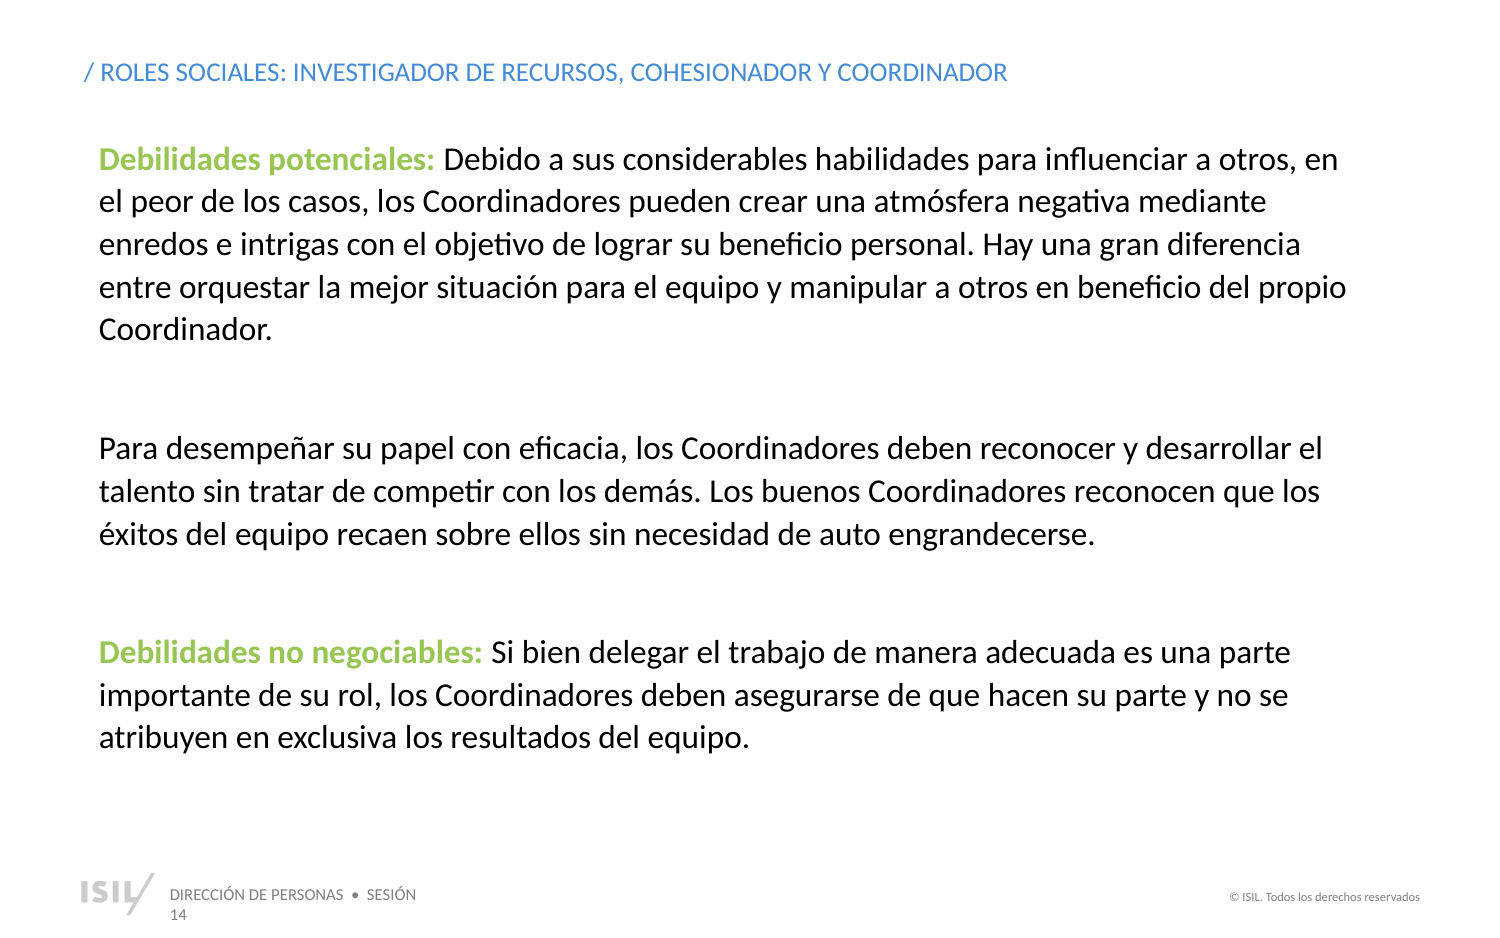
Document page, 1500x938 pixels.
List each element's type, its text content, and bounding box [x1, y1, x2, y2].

text_box / ROLES SOCIALES: INVESTIGADOR DE RECURSOS, COHESIONADOR Y COORDINADOR [83, 54, 1338, 87]
text_box Debilidades potenciales: Debido a sus considerables habilidades para influenciar a otros, en el peor de los casos, los Coordinadores pueden crear una atmósfera negativa mediante enredos e intrigas con el objetivo de lograr su beneficio personal. Hay una gran diferencia entre orquestar la mejor situación para el equipo y manipular a otros en beneficio del propio Coordinador. Para desempeñar su papel con eficacia, los Coordinadores deben reconocer y desarrollar el talento sin tratar de competir con los demás. Los buenos Coordinadores reconocen que los éxitos del equipo recaen sobre ellos sin necesidad de auto engrandecerse. Debilidades no negociables: Si bien delegar el trabajo de manera adecuada es una parte importante de su rol, los Coordinadores deben asegurarse de que hacen su parte y no se atribuyen en exclusiva los resultados del equipo. [83, 126, 1374, 764]
